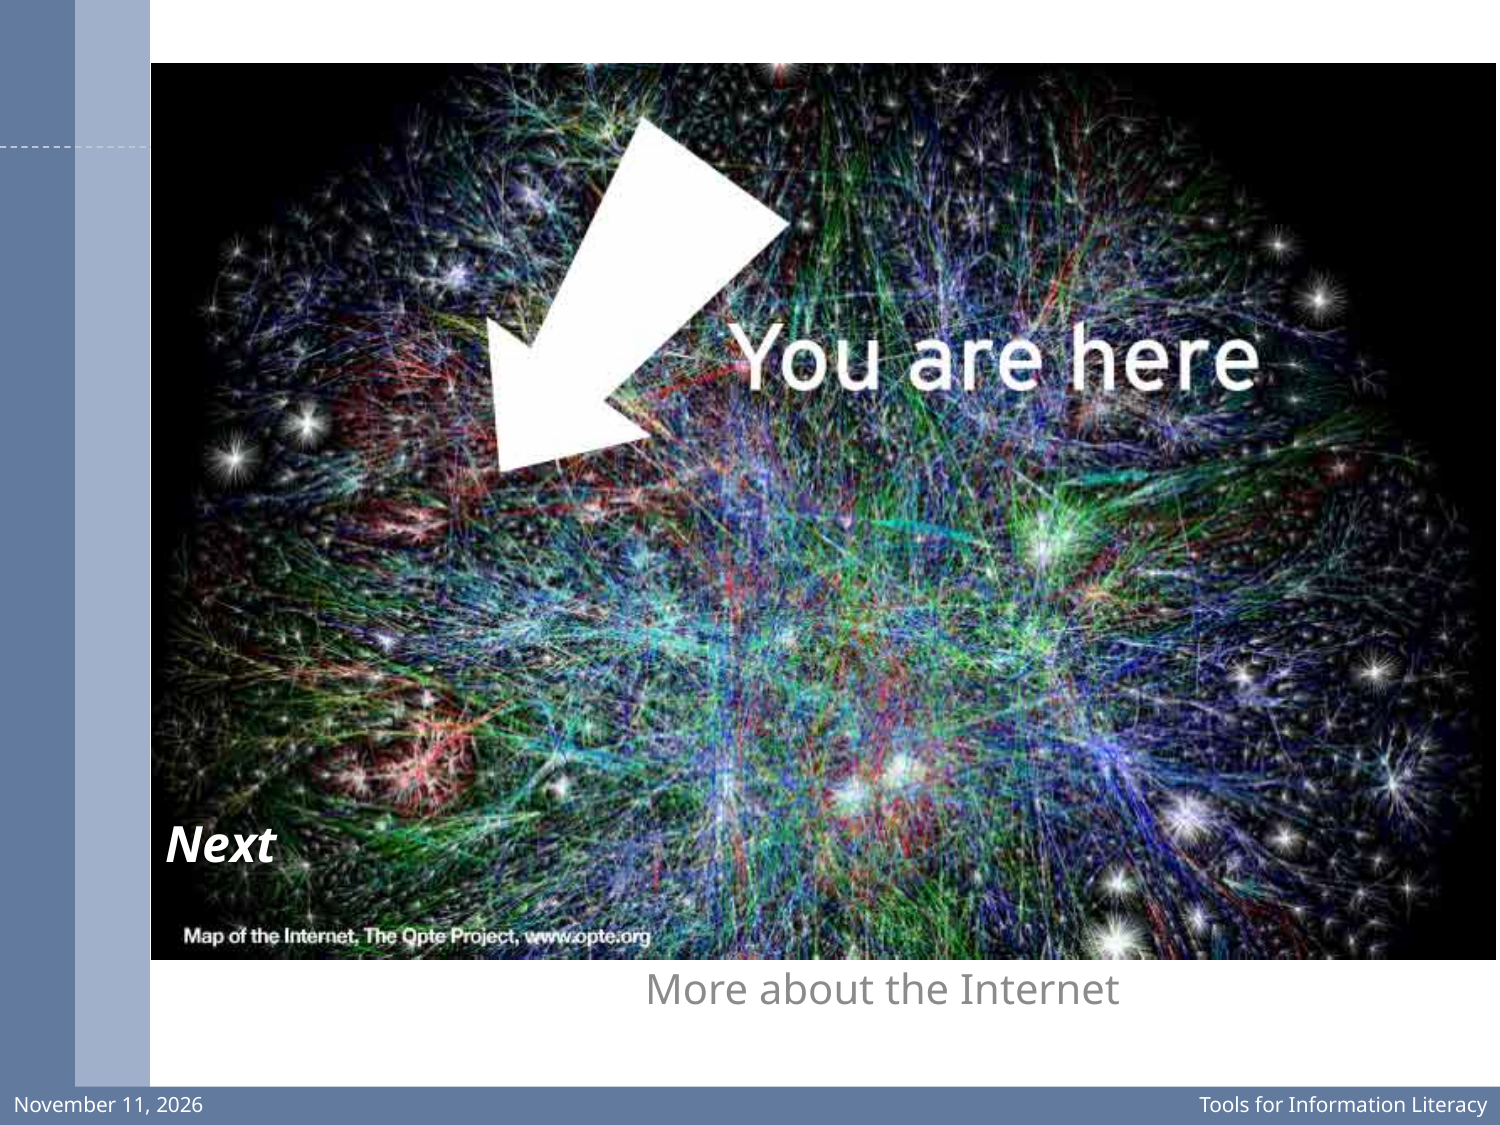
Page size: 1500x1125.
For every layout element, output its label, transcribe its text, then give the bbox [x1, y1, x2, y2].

subtitle More about the Internet [337, 968, 1413, 1038]
picture [151, 63, 1496, 960]
